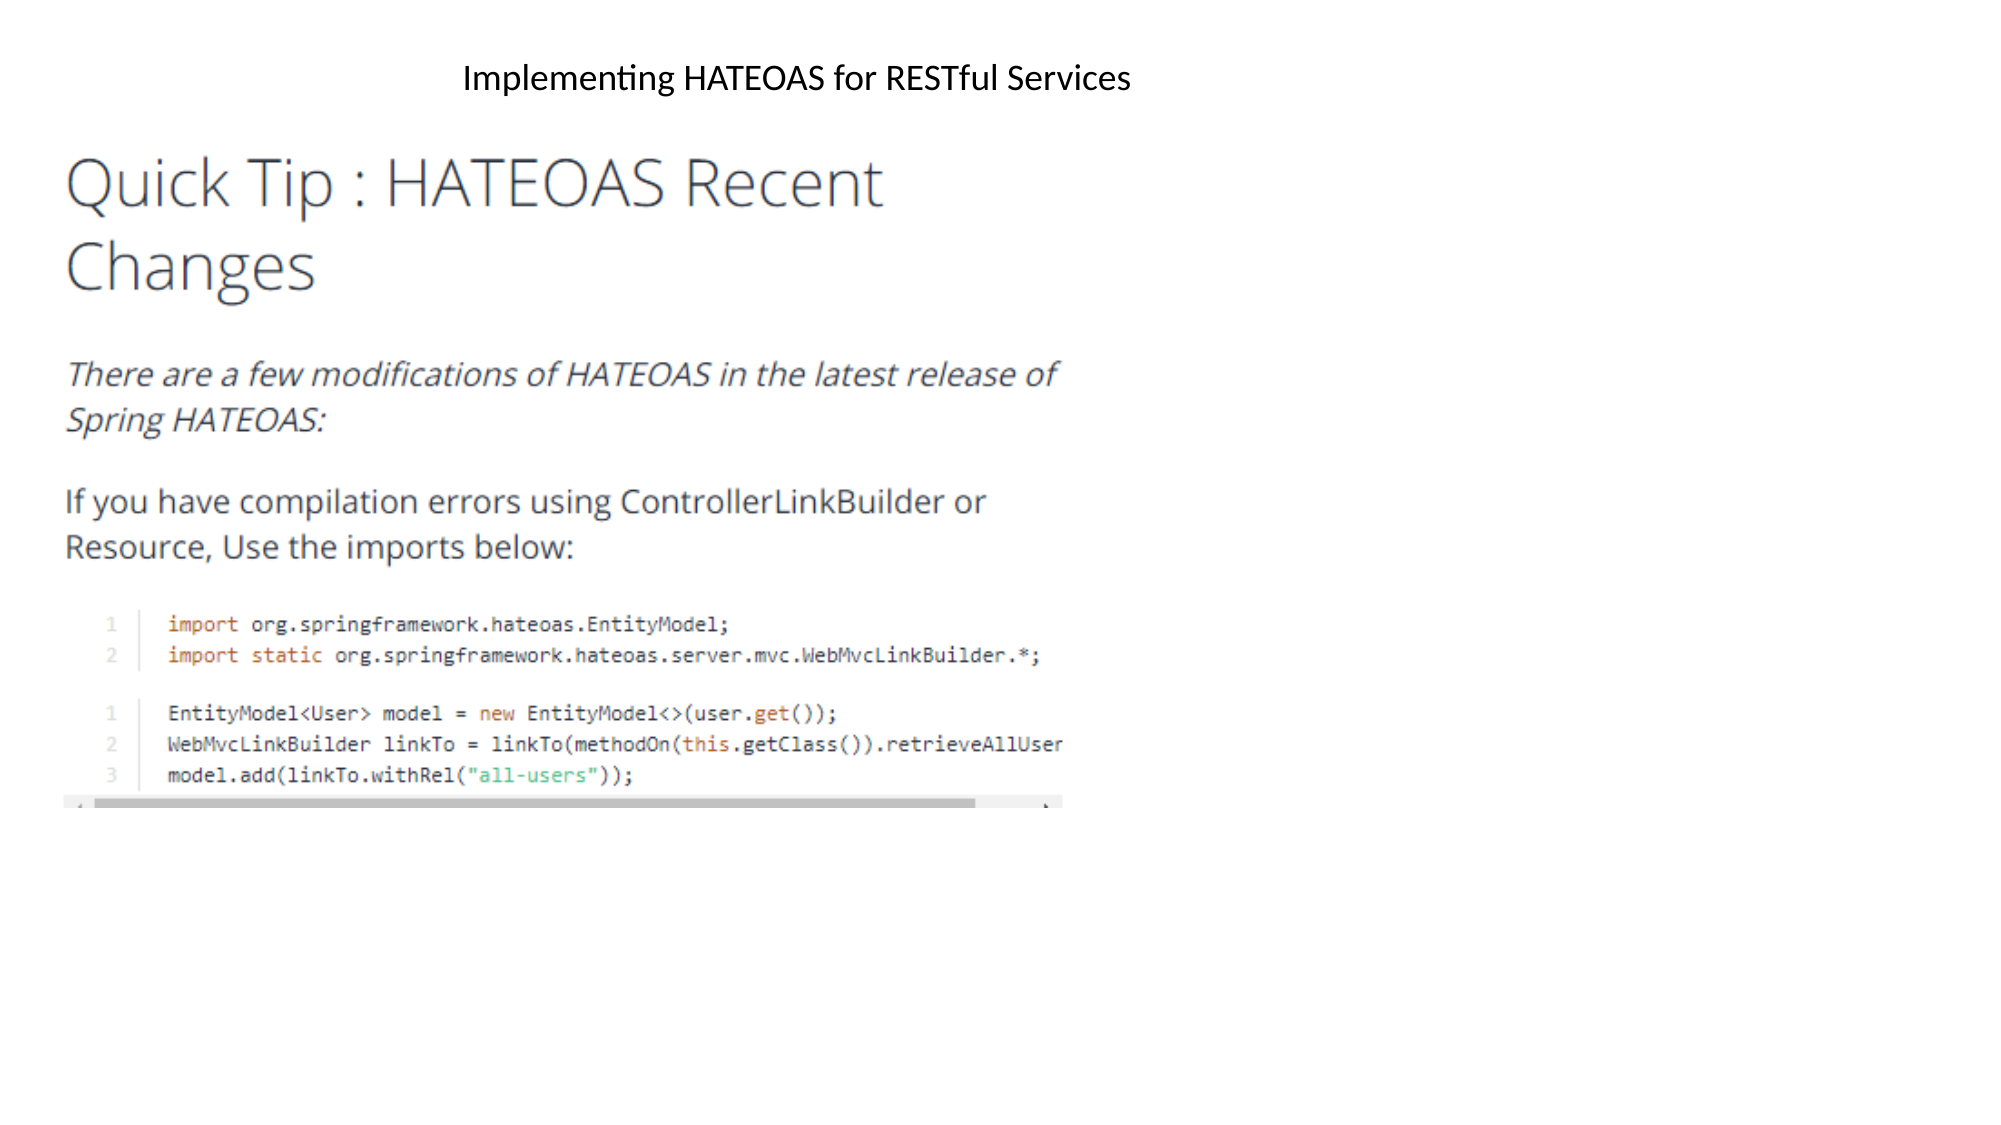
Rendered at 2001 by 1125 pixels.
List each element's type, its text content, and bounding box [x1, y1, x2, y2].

text_box Implementing HATEOAS for RESTful Services [439, 45, 1576, 105]
picture [26, 132, 1297, 808]
